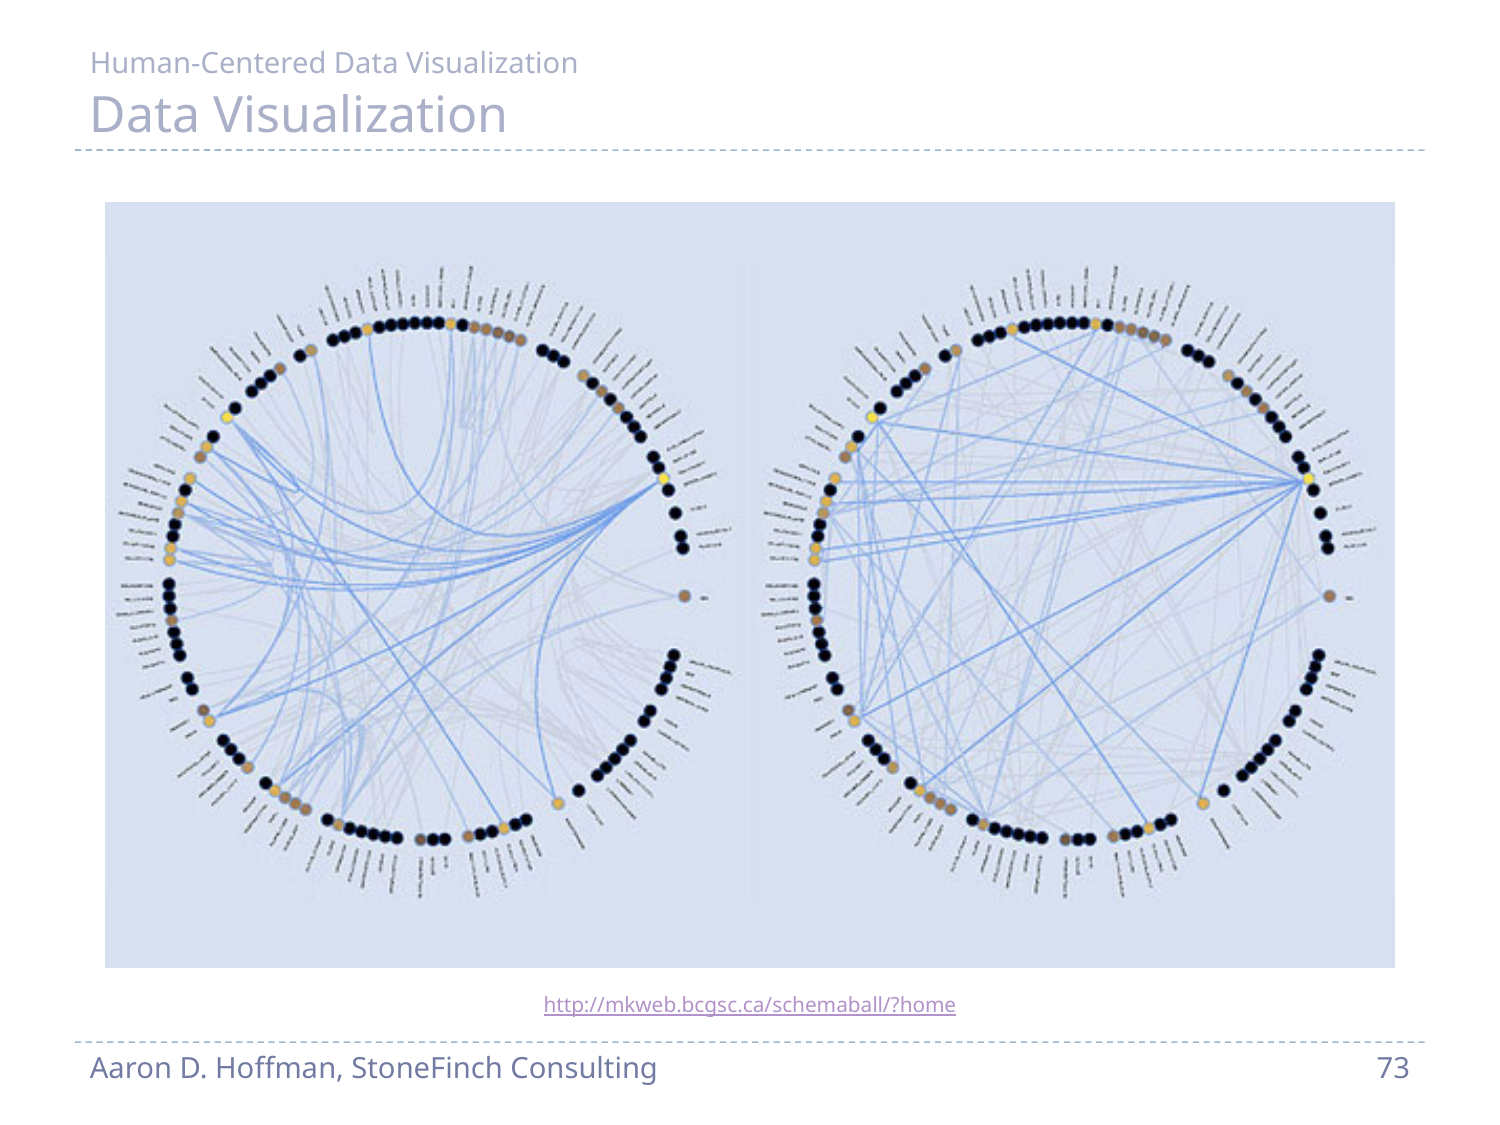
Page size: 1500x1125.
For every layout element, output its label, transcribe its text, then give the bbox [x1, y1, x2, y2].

slide_number 73 [1312, 1042, 1425, 1103]
title Data Visualization [75, 75, 1425, 150]
list Human-Centered Data Visualization [75, 37, 1425, 75]
text_box http://mkweb.bcgsc.ca/schemaball/?home [143, 984, 1357, 1028]
picture [104, 202, 1396, 968]
footer Aaron D. Hoffman, StoneFinch Consulting [75, 1042, 1025, 1103]
